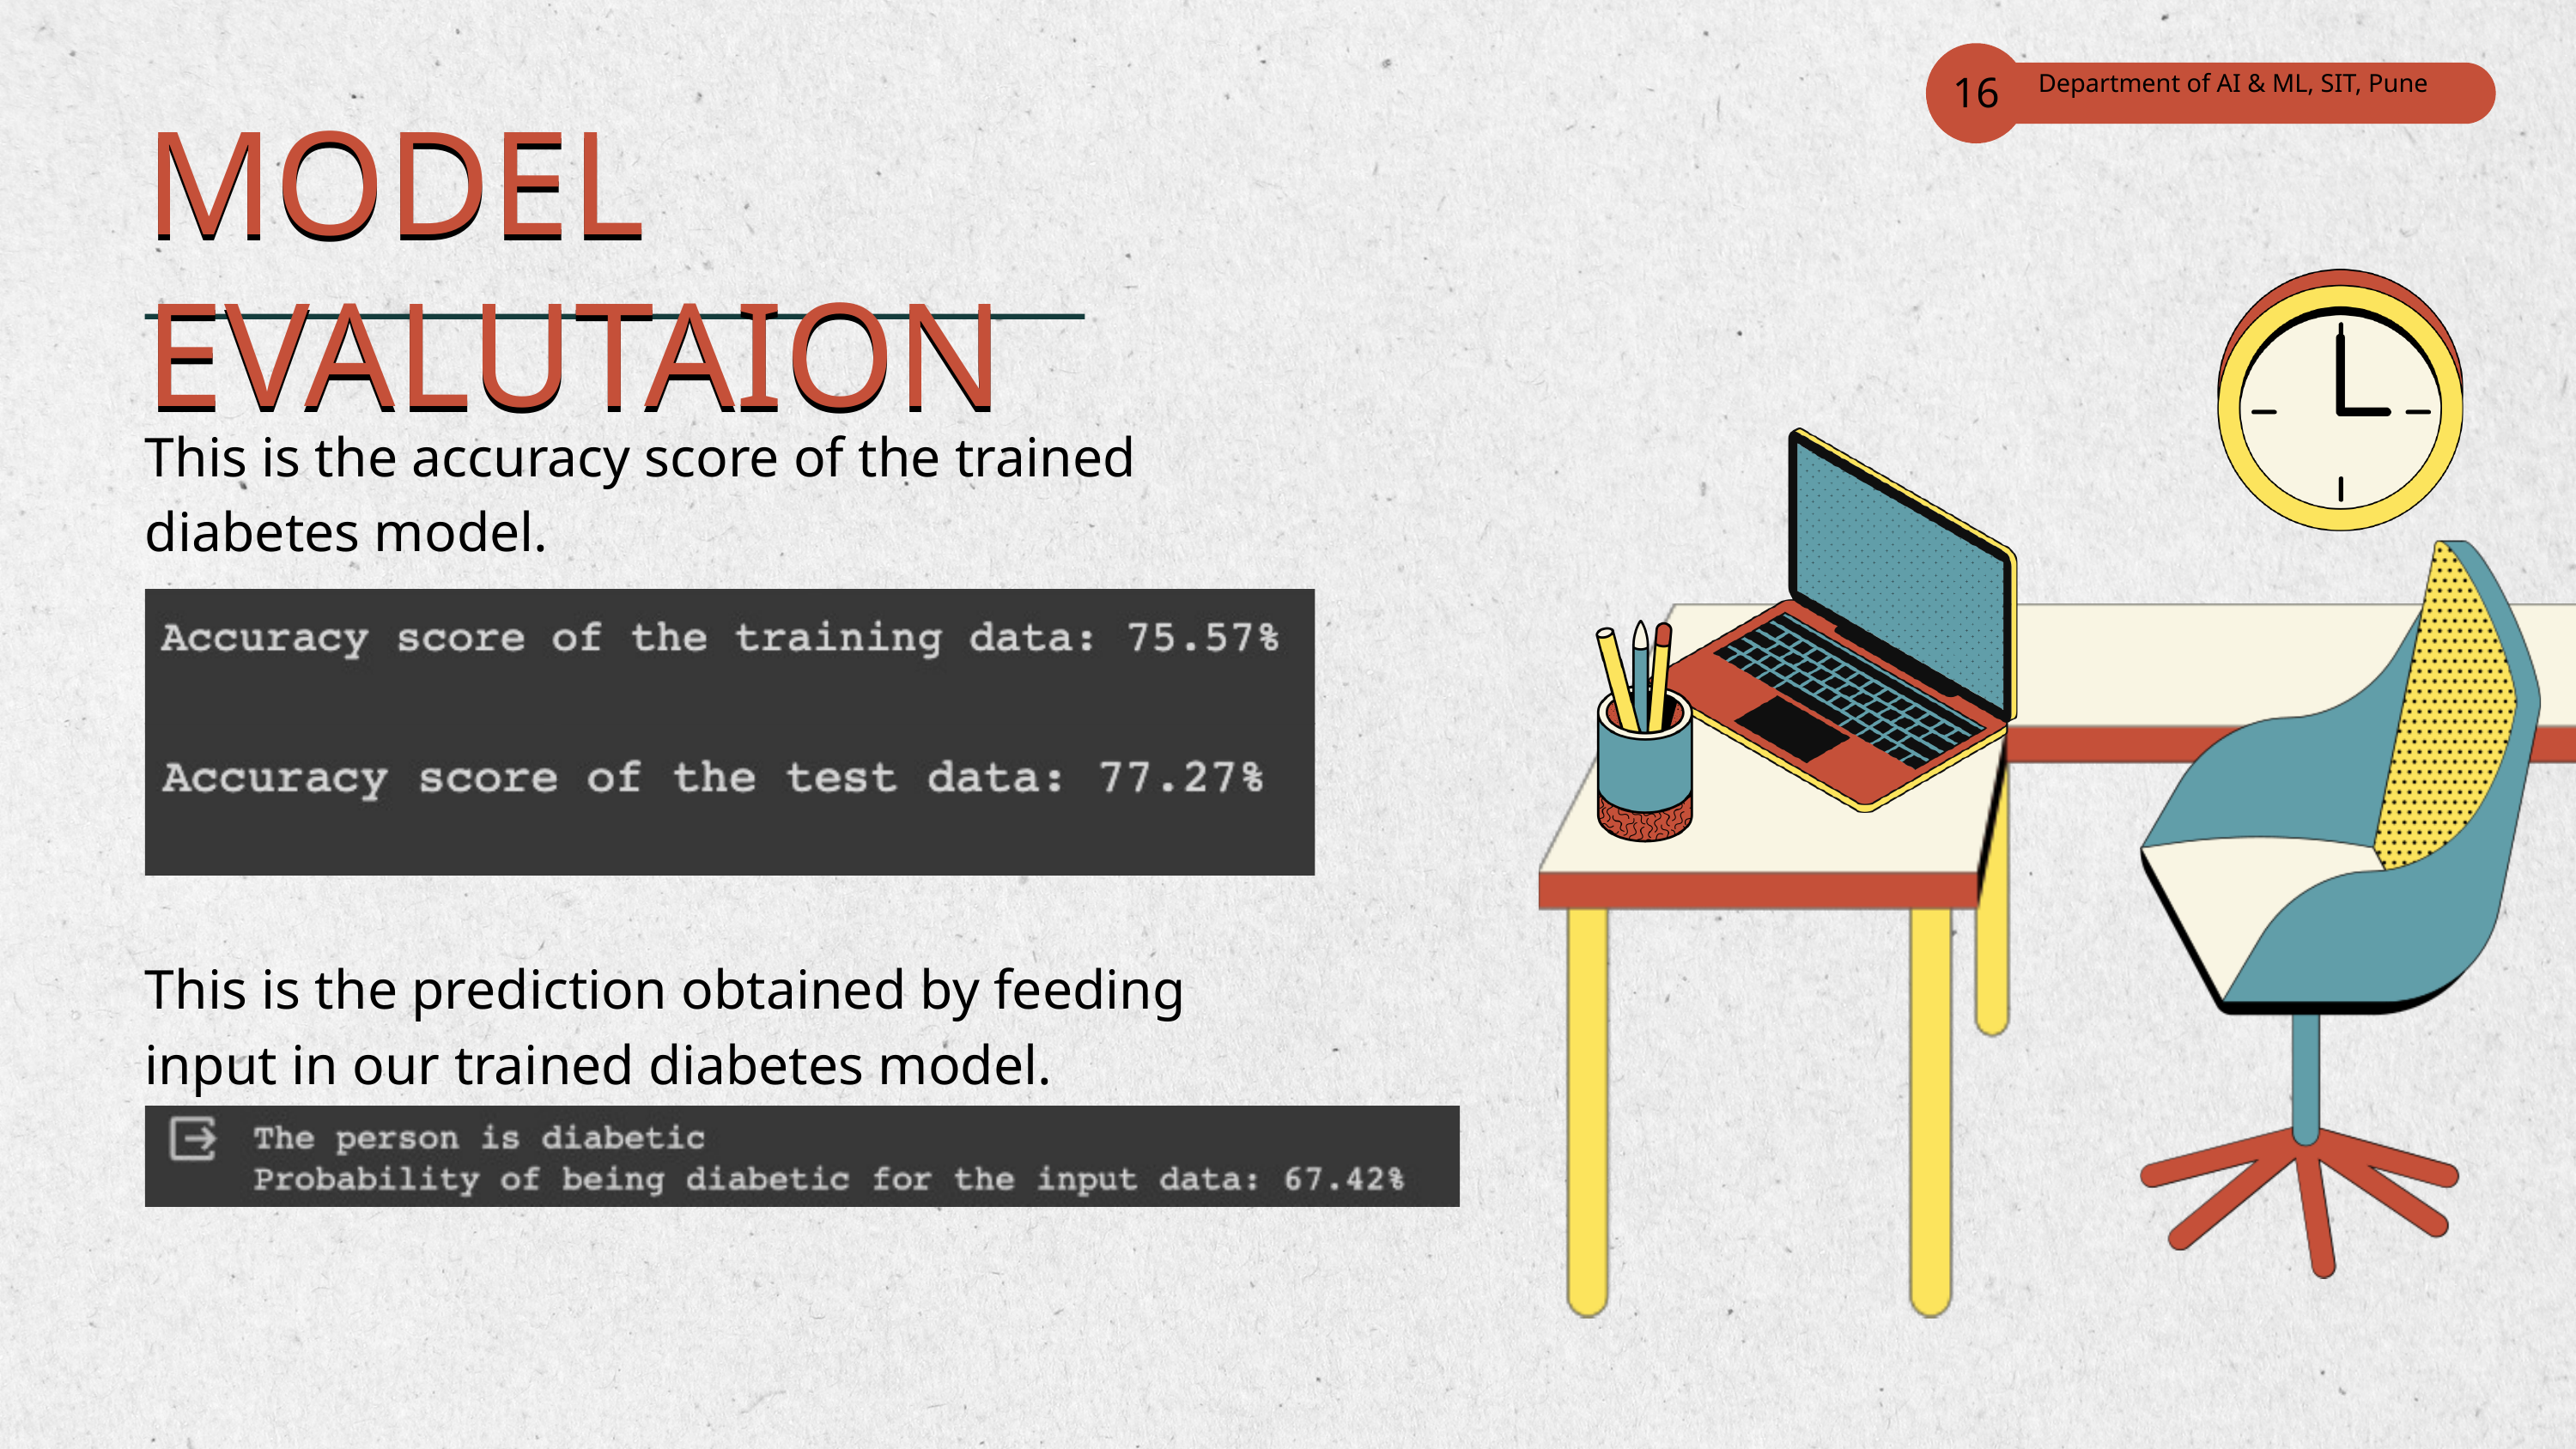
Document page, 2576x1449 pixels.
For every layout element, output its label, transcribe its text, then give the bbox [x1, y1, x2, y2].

text_box [144, 589, 1315, 724]
text_box [0, 0, 2576, 1449]
text_box [1593, 620, 1697, 843]
text_box [2140, 529, 2542, 1279]
text_box [1538, 603, 2576, 1319]
text_box [144, 1106, 1461, 1207]
text_box [1648, 427, 2018, 813]
text_box This is the accuracy score of the trained diabetes model. [144, 412, 1315, 563]
text_box This is the prediction obtained by feeding input in our trained diabetes model. [144, 944, 1315, 1095]
text_box MODEL EVALUTAION [144, 92, 1240, 435]
text_box [144, 724, 1315, 876]
text_box [2217, 269, 2464, 529]
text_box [1925, 42, 2496, 144]
